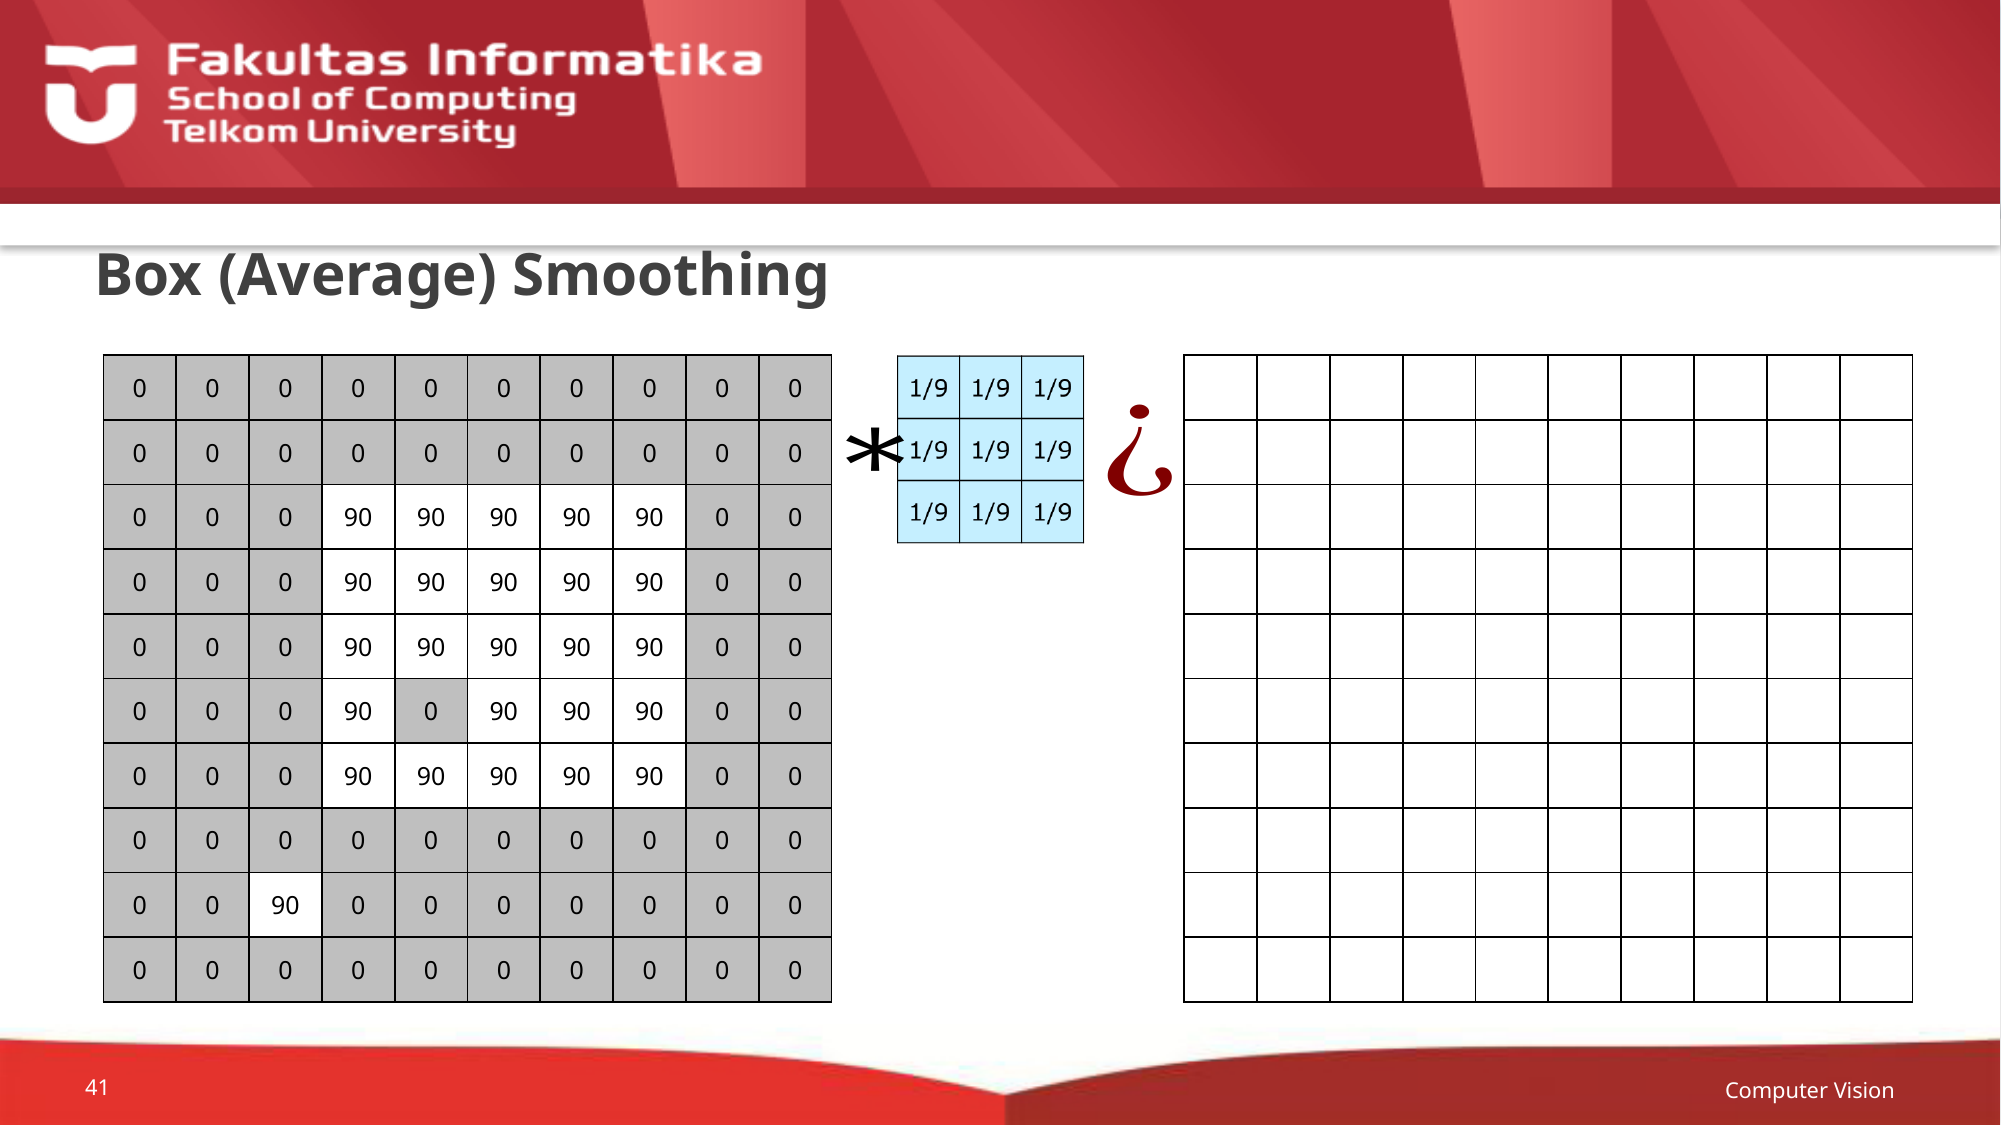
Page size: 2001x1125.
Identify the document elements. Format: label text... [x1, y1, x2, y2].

table_cell [1841, 938, 1912, 1001]
table_cell [1549, 421, 1620, 484]
table_cell 0 [396, 873, 467, 936]
table_cell [1549, 873, 1620, 936]
table_cell 0 [177, 744, 248, 807]
table_cell 90 [468, 485, 539, 548]
table_cell [1476, 809, 1547, 872]
table_cell 0 [104, 809, 175, 872]
table_cell [1476, 615, 1547, 678]
table_cell [1185, 421, 1256, 484]
table_cell [1404, 873, 1475, 936]
table_cell [1258, 615, 1329, 678]
table_cell [1185, 938, 1256, 1001]
table_cell [1476, 938, 1547, 1001]
table_cell [1768, 873, 1839, 936]
table_cell [1185, 744, 1256, 807]
table_cell [1841, 873, 1912, 936]
table_cell [1768, 615, 1839, 678]
table_cell [1695, 615, 1766, 678]
table_header 0 [614, 356, 685, 419]
table_cell 90 [541, 615, 612, 678]
table_cell 90 [468, 679, 539, 742]
table_cell 90 [541, 679, 612, 742]
table_cell 0 [396, 421, 467, 484]
table_cell 0 [396, 938, 467, 1001]
table_cell 90 [541, 744, 612, 807]
table_cell 0 [177, 550, 248, 613]
table_header 0 [396, 356, 467, 419]
table_header [1768, 356, 1839, 419]
table_cell 0 [687, 938, 758, 1001]
table_cell 0 [760, 744, 831, 807]
table_cell [1695, 679, 1766, 742]
table_cell 0 [323, 421, 394, 484]
table_cell 0 [323, 809, 394, 872]
table_cell 0 [250, 615, 321, 678]
table_cell [1695, 744, 1766, 807]
table_cell 0 [177, 679, 248, 742]
table_cell [1695, 873, 1766, 936]
table_cell [1258, 744, 1329, 807]
table_cell 0 [760, 809, 831, 872]
table_cell 90 [468, 550, 539, 613]
table_cell 0 [250, 550, 321, 613]
table_cell [1768, 809, 1839, 872]
table_cell 0 [760, 615, 831, 678]
table_cell [1476, 550, 1547, 613]
table_cell [1695, 421, 1766, 484]
table_cell 90 [323, 615, 394, 678]
table_cell [1404, 809, 1475, 872]
table_cell 0 [250, 938, 321, 1001]
table_cell [1549, 550, 1620, 613]
table_cell 0 [250, 744, 321, 807]
table_header [1622, 356, 1693, 419]
table_cell 0 [104, 421, 175, 484]
table_cell 0 [250, 421, 321, 484]
table_cell 0 [104, 938, 175, 1001]
table_cell [1476, 873, 1547, 936]
table_cell 90 [614, 550, 685, 613]
table_cell 0 [760, 421, 831, 484]
table_cell 0 [104, 873, 175, 936]
table_cell 90 [541, 550, 612, 613]
table_cell 0 [760, 485, 831, 548]
table_cell 0 [687, 615, 758, 678]
table_cell 90 [323, 679, 394, 742]
table_cell [1258, 550, 1329, 613]
table_cell [1185, 679, 1256, 742]
table_cell [1841, 485, 1912, 548]
table_header [1695, 356, 1766, 419]
table_cell [1185, 809, 1256, 872]
table_cell 0 [468, 421, 539, 484]
table_cell 0 [177, 421, 248, 484]
table_cell 0 [250, 485, 321, 548]
table_cell 90 [250, 873, 321, 936]
table_cell 0 [760, 679, 831, 742]
table_cell [1622, 550, 1693, 613]
table_cell 0 [687, 873, 758, 936]
table_cell [1622, 744, 1693, 807]
table_cell [1258, 679, 1329, 742]
table_header [1258, 356, 1329, 419]
table_cell 0 [177, 615, 248, 678]
table_cell [1404, 615, 1475, 678]
table_cell [1331, 615, 1402, 678]
table_cell 90 [614, 615, 685, 678]
picture [0, 0, 2001, 1125]
table_cell 0 [614, 421, 685, 484]
table_cell 0 [541, 421, 612, 484]
table_cell [1622, 421, 1693, 484]
table_cell [1841, 744, 1912, 807]
table_cell [1258, 809, 1329, 872]
table_cell 90 [614, 485, 685, 548]
table_cell [1622, 615, 1693, 678]
table_header [1404, 356, 1475, 419]
table_cell 0 [323, 873, 394, 936]
table_cell 0 [468, 938, 539, 1001]
table_cell 90 [396, 550, 467, 613]
table_cell 90 [396, 485, 467, 548]
table_header [1185, 356, 1256, 419]
table_cell 0 [541, 809, 612, 872]
table_cell [1258, 485, 1329, 548]
table_cell 0 [760, 550, 831, 613]
table_header 0 [177, 356, 248, 419]
table_cell 90 [541, 485, 612, 548]
table_cell 0 [541, 938, 612, 1001]
table_cell 0 [323, 938, 394, 1001]
table_cell 90 [468, 615, 539, 678]
table_cell [1768, 744, 1839, 807]
table_cell [1695, 550, 1766, 613]
table_cell [1549, 809, 1620, 872]
table_cell [1622, 873, 1693, 936]
table_cell 0 [687, 550, 758, 613]
table_cell [1331, 744, 1402, 807]
table_cell [1331, 421, 1402, 484]
picture [895, 354, 1085, 544]
table_cell [1768, 679, 1839, 742]
table_cell [1404, 421, 1475, 484]
table_cell 0 [760, 873, 831, 936]
table_cell [1331, 873, 1402, 936]
table_cell 0 [250, 679, 321, 742]
table_cell [1549, 485, 1620, 548]
slide_number 41 [85, 1058, 164, 1119]
table_cell [1549, 615, 1620, 678]
title Box (Average) Smoothing [79, 219, 1901, 325]
table_cell 0 [177, 485, 248, 548]
table_header 0 [687, 356, 758, 419]
table_cell [1768, 938, 1839, 1001]
table_cell [1476, 679, 1547, 742]
table_cell [1622, 938, 1693, 1001]
table_cell 0 [468, 809, 539, 872]
table_cell [1549, 938, 1620, 1001]
table_cell [1258, 421, 1329, 484]
table_cell [1622, 679, 1693, 742]
table_header [1331, 356, 1402, 419]
table_cell [1331, 485, 1402, 548]
table_cell [1404, 485, 1475, 548]
table_cell 90 [396, 615, 467, 678]
table_cell 0 [687, 809, 758, 872]
table_cell [1841, 679, 1912, 742]
table_cell [1185, 485, 1256, 548]
table_cell [1549, 679, 1620, 742]
table_cell 0 [396, 679, 467, 742]
table_cell 0 [760, 938, 831, 1001]
table_cell [1841, 809, 1912, 872]
table_cell 0 [177, 873, 248, 936]
table_cell [1695, 809, 1766, 872]
table_cell [1695, 938, 1766, 1001]
table_header 0 [104, 356, 175, 419]
table_cell 90 [614, 744, 685, 807]
table_cell [1331, 938, 1402, 1001]
table_cell 0 [104, 744, 175, 807]
table_cell 0 [468, 873, 539, 936]
table_cell [1258, 873, 1329, 936]
table_cell 0 [687, 421, 758, 484]
table_header [1841, 356, 1912, 419]
table_header 0 [468, 356, 539, 419]
table_cell [1185, 615, 1256, 678]
table_cell 0 [614, 938, 685, 1001]
table_cell [1476, 421, 1547, 484]
table_cell [1258, 938, 1329, 1001]
table_cell [1622, 485, 1693, 548]
table_cell 0 [104, 615, 175, 678]
table_cell 0 [541, 873, 612, 936]
table_header 0 [323, 356, 394, 419]
table_cell 0 [614, 809, 685, 872]
table_header 0 [250, 356, 321, 419]
table_header [1476, 356, 1547, 419]
table_cell [1331, 679, 1402, 742]
list Computer Vision [1185, 1058, 1911, 1119]
table_cell [1841, 421, 1912, 484]
table_header 0 [760, 356, 831, 419]
table_cell 0 [687, 744, 758, 807]
table_cell [1695, 485, 1766, 548]
table_cell [1476, 485, 1547, 548]
table_cell [1549, 744, 1620, 807]
table_cell [1404, 550, 1475, 613]
table_cell [1622, 809, 1693, 872]
table_cell [1768, 485, 1839, 548]
table_cell 0 [177, 809, 248, 872]
table_cell 0 [687, 485, 758, 548]
table_cell [1404, 679, 1475, 742]
table_cell [1841, 615, 1912, 678]
table_cell [1185, 550, 1256, 613]
table_cell 0 [104, 679, 175, 742]
table_cell 0 [104, 485, 175, 548]
table_cell 0 [687, 679, 758, 742]
table_cell [1841, 550, 1912, 613]
table_cell [1331, 809, 1402, 872]
table_cell [1404, 938, 1475, 1001]
table_cell 0 [104, 550, 175, 613]
table_cell [1476, 744, 1547, 807]
table_cell [1768, 421, 1839, 484]
table_cell 90 [323, 550, 394, 613]
table_cell [1185, 873, 1256, 936]
table_cell 0 [396, 809, 467, 872]
table_cell 90 [323, 485, 394, 548]
table_cell 0 [614, 873, 685, 936]
table_cell 90 [323, 744, 394, 807]
table_header [1549, 356, 1620, 419]
table_cell 90 [396, 744, 467, 807]
table_cell 90 [614, 679, 685, 742]
table_cell [1768, 550, 1839, 613]
table_cell 0 [177, 938, 248, 1001]
table_cell [1331, 550, 1402, 613]
table_cell 0 [250, 809, 321, 872]
table_cell [1404, 744, 1475, 807]
table_cell 90 [468, 744, 539, 807]
table_header 0 [541, 356, 612, 419]
